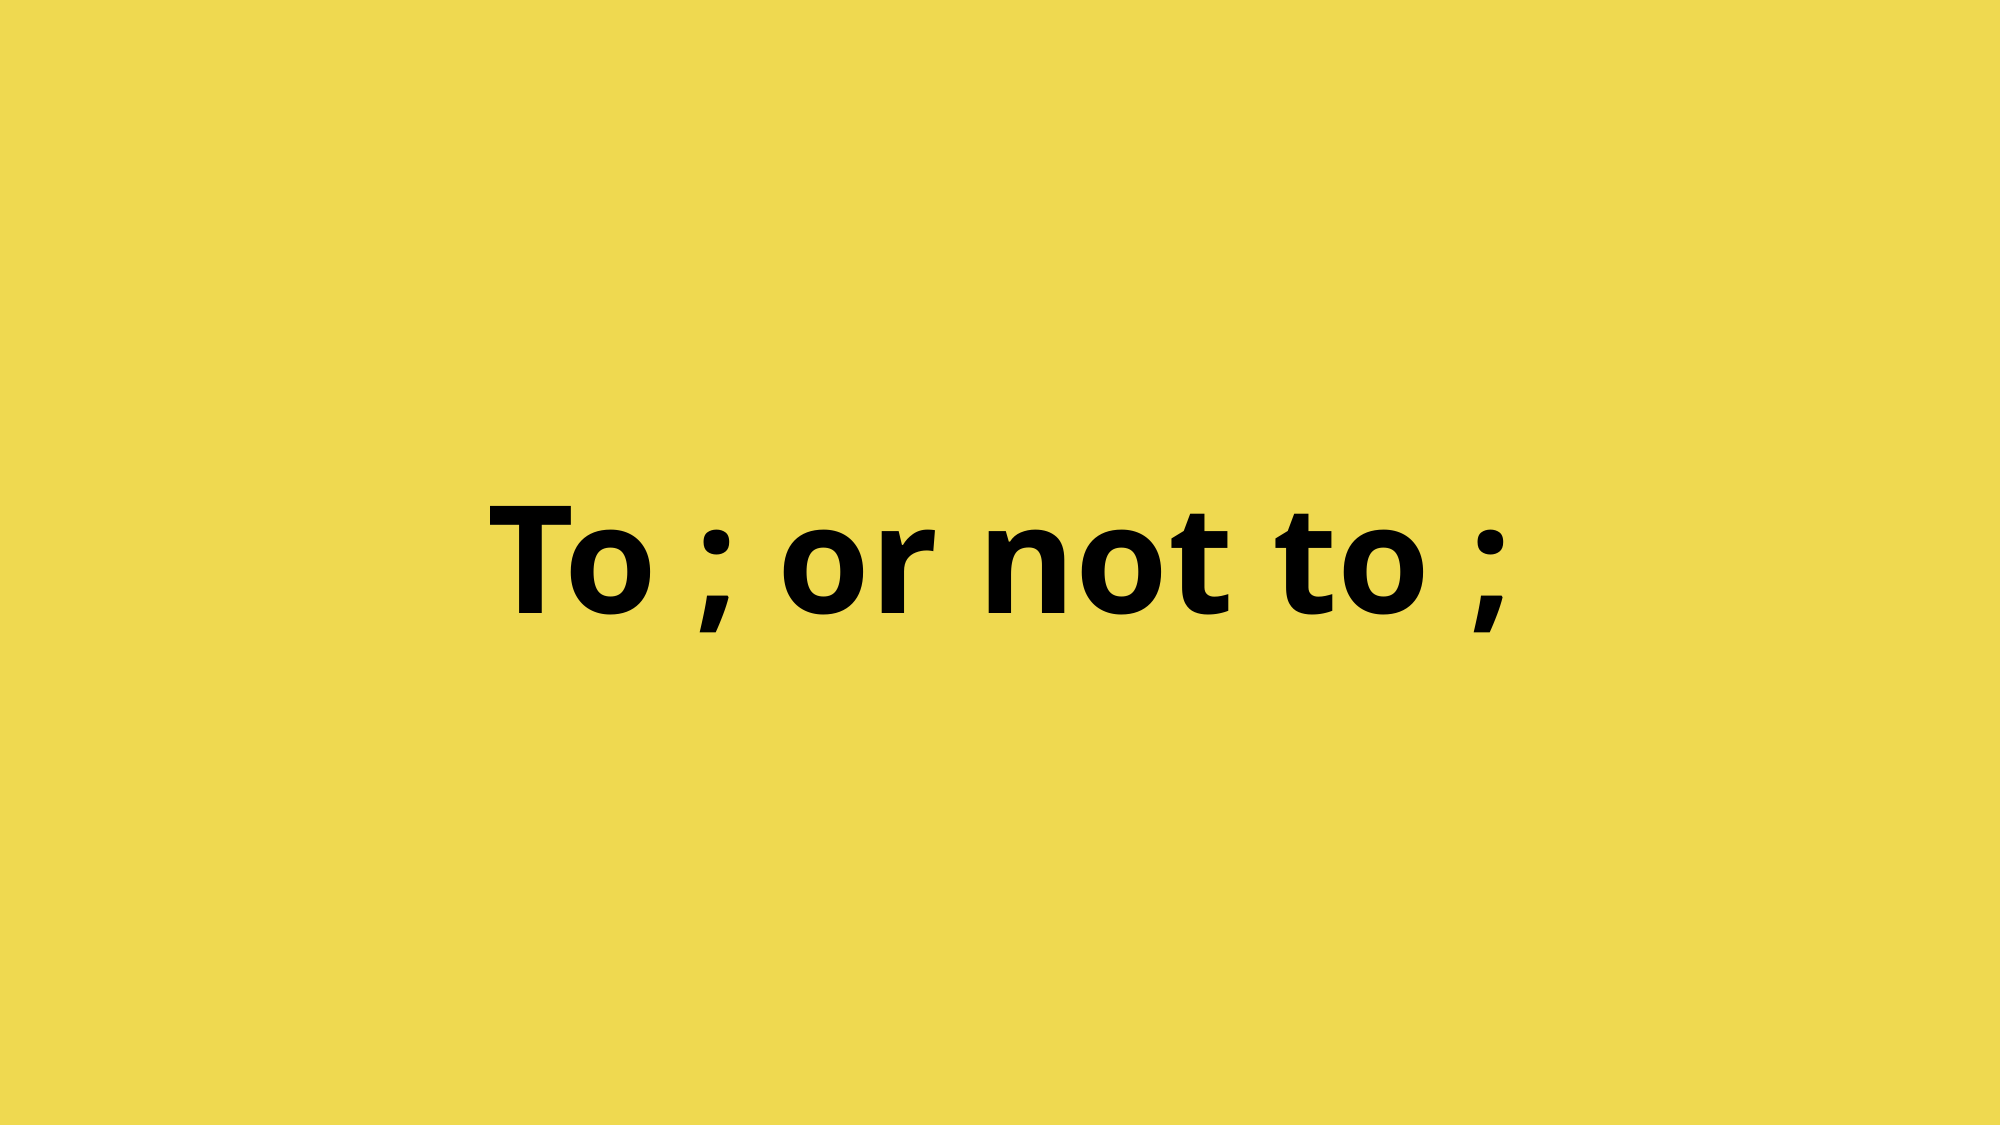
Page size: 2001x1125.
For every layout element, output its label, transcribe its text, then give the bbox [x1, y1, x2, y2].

title To ; or not to ; [359, 471, 1641, 654]
